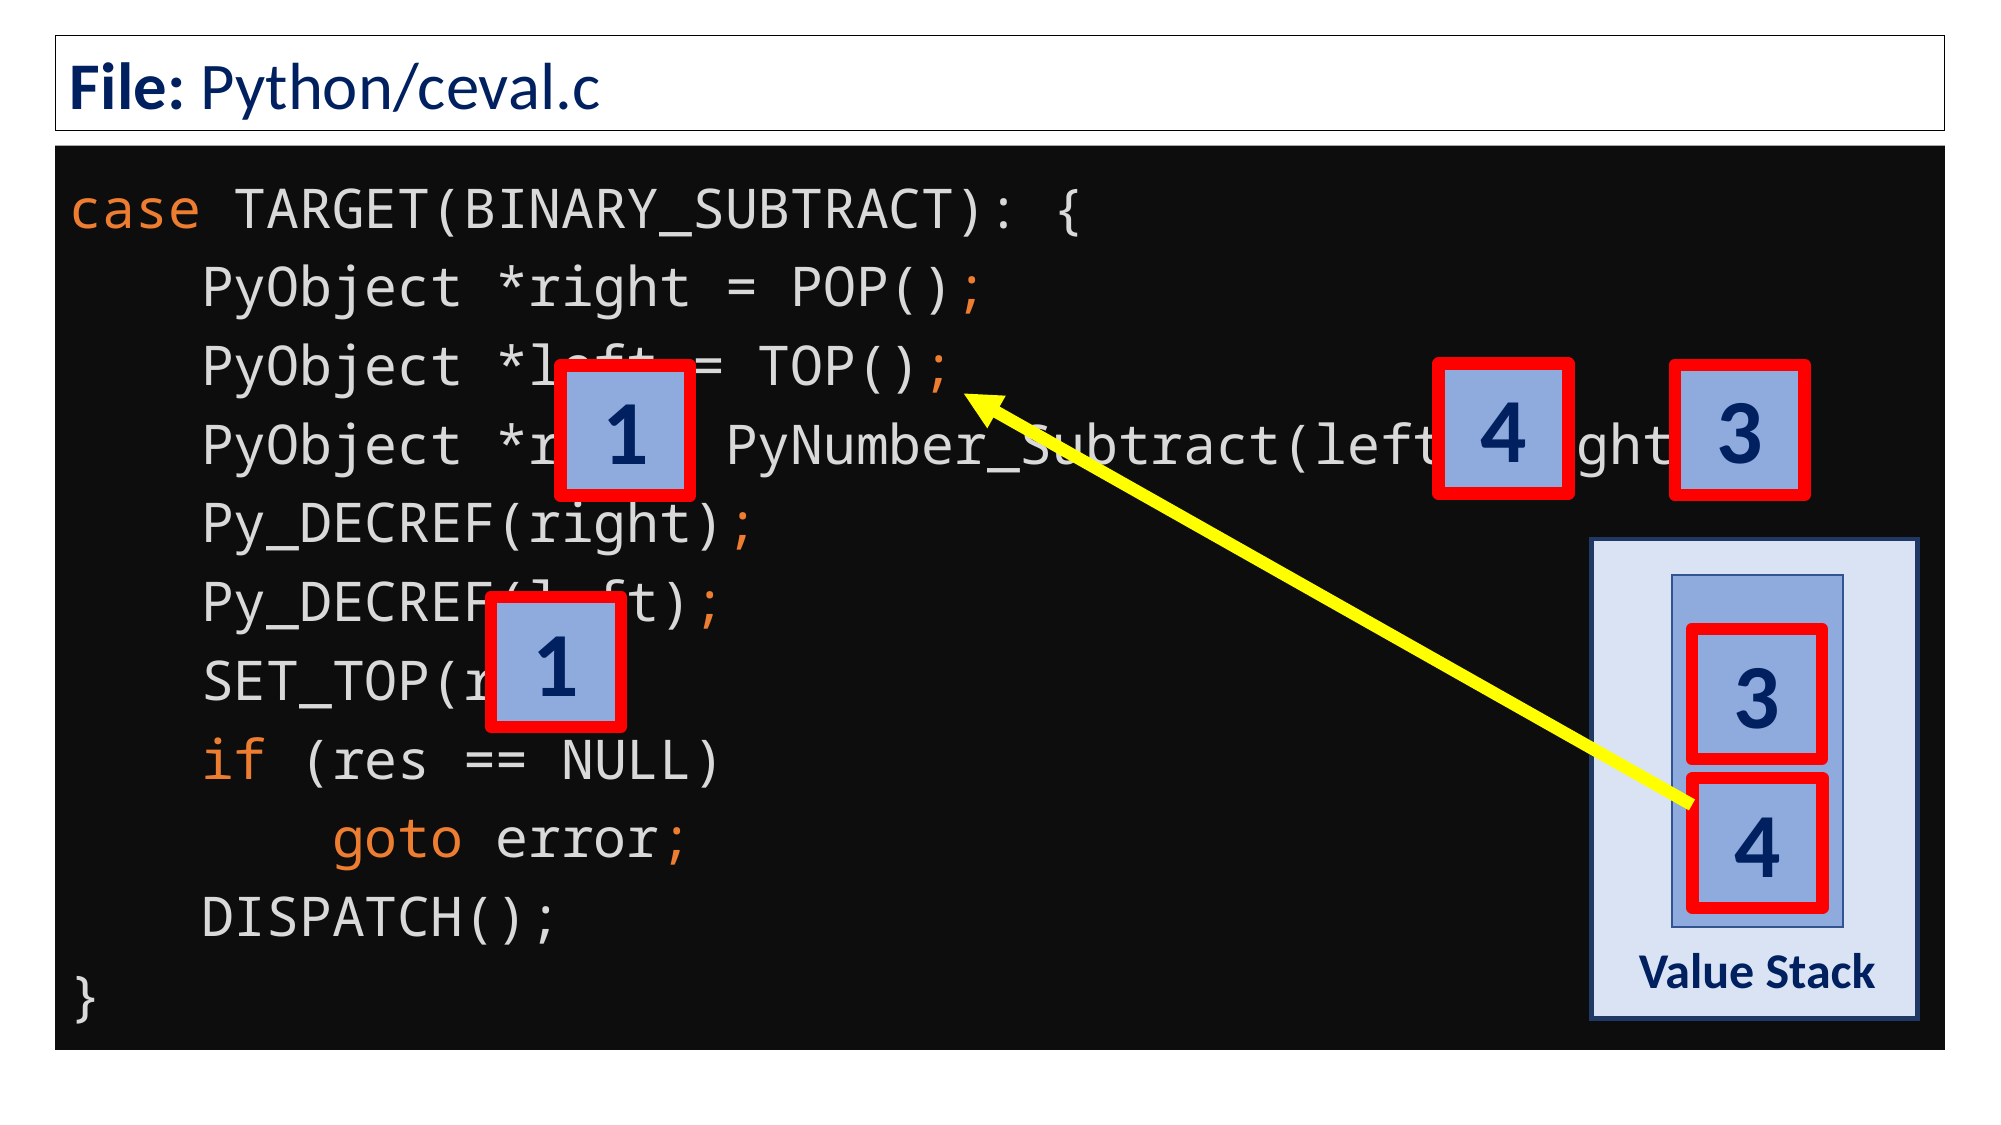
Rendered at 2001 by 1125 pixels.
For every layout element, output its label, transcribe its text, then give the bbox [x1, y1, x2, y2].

text_box Value Stack [1624, 930, 1892, 1006]
text_box 4 [1438, 363, 1569, 393]
list case TARGET(BINARY_SUBTRACT): { PyObject *right = POP(); PyObject *left = TOP(); PyObject *res = PyNumber_Subtract(left, right); Py_DECREF(right); Py_DECREF(left); SET_TOP(res); if (res == NULL) goto error; DISPATCH(); } [55, 145, 1945, 1050]
text_box File: Python/ceval.c [55, 35, 1945, 131]
text_box 3 [1692, 628, 1822, 759]
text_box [963, 393, 1692, 805]
text_box 1 [560, 365, 691, 496]
text_box [1591, 538, 1918, 1020]
text_box 3 [1674, 364, 1805, 495]
text_box [1671, 574, 1844, 928]
text_box 4 [1692, 778, 1823, 908]
text_box 1 [491, 596, 621, 727]
